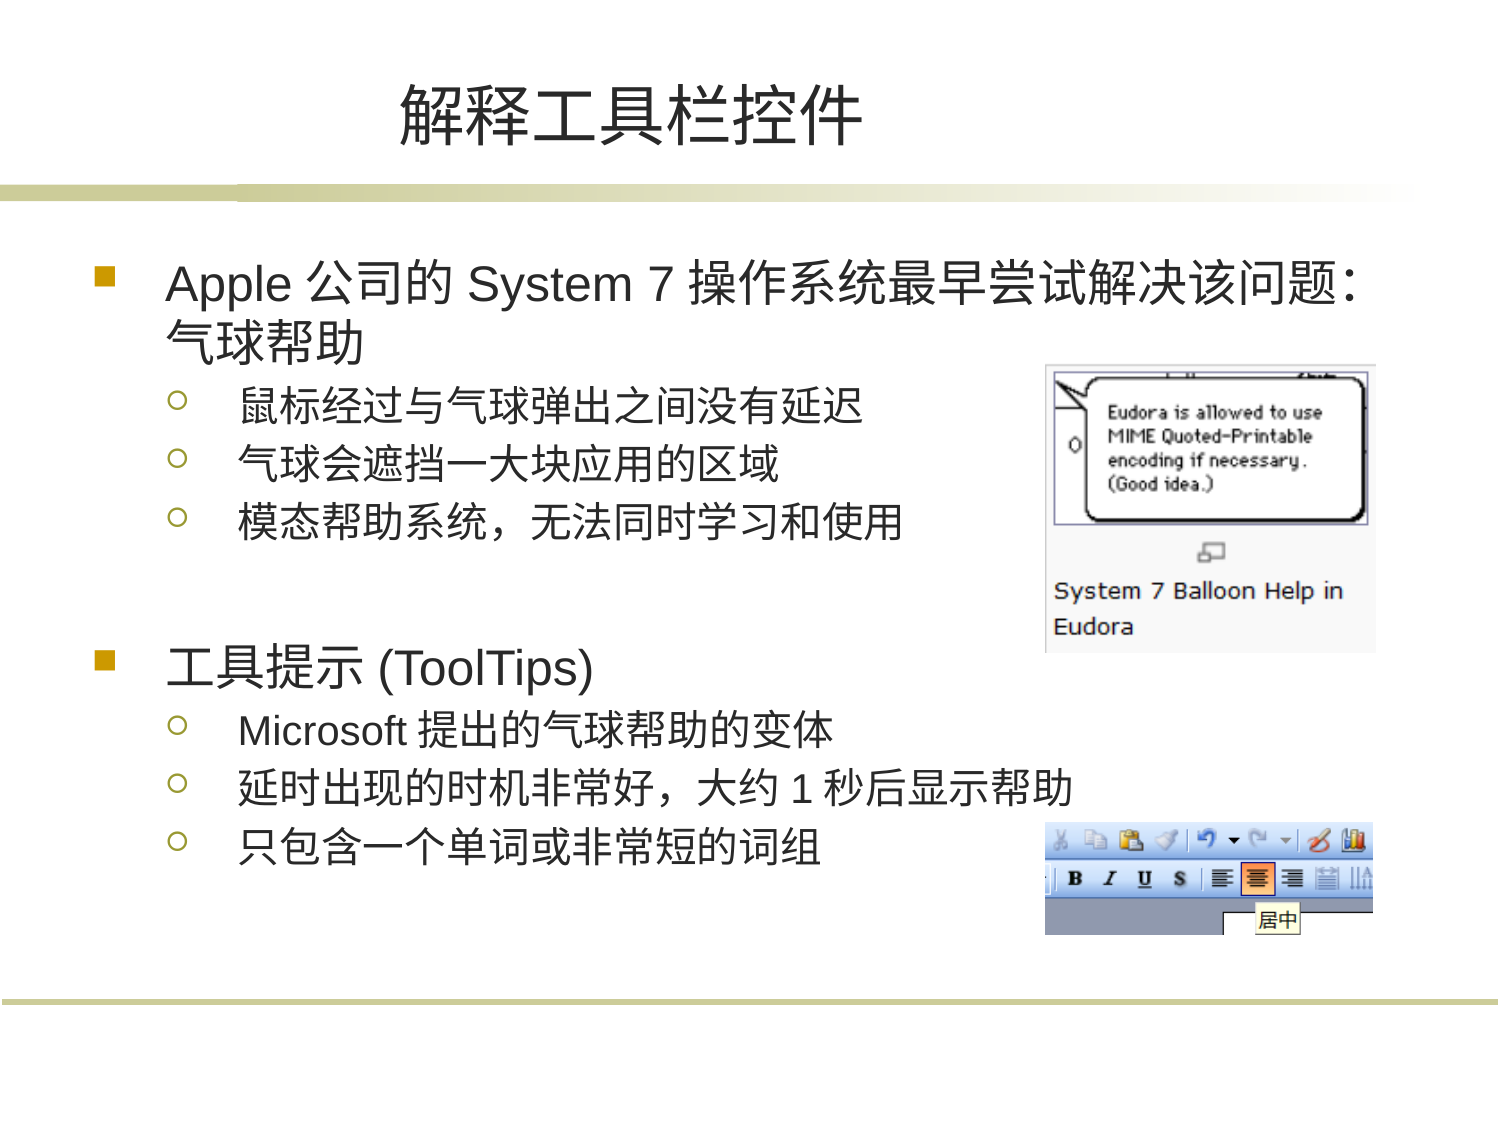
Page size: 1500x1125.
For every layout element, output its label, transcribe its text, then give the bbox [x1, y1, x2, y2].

picture [1045, 361, 1377, 654]
picture [1045, 822, 1374, 935]
list Apple公司的System 7操作系统最早尝试解决该问题：气球帮助 鼠标经过与气球弹出之间没有延迟 气球会遮挡一大块应用的区域 模态帮助系统，无法同时学习和使用 工具提示(ToolTips) Microsoft提出的气球帮助的变体 延时出现的时机非常好，大约1秒后显示帮助 只包含一个单词或非常短的词组 [76, 243, 1413, 965]
picture [2, 999, 1498, 1005]
title 解释工具栏控件 [170, 66, 1093, 162]
